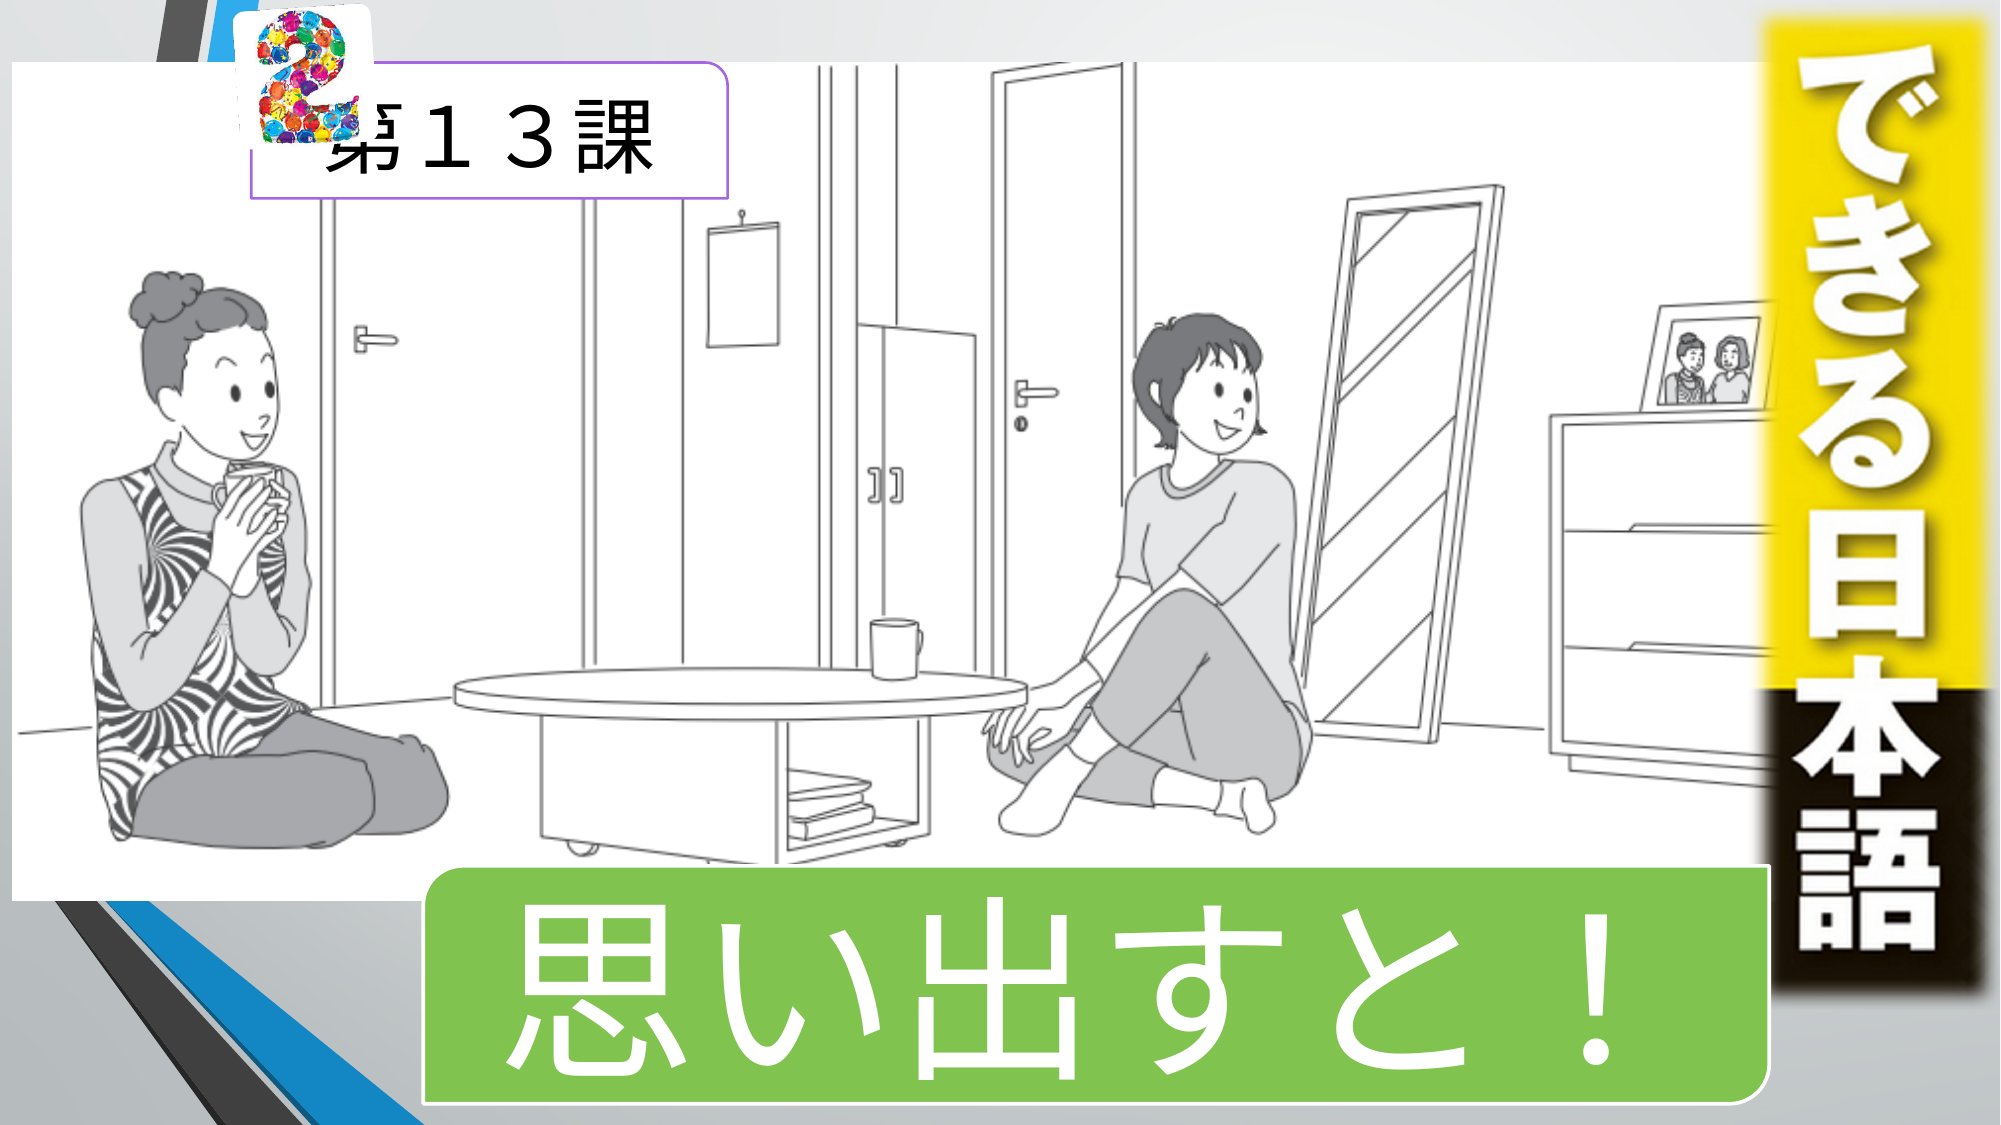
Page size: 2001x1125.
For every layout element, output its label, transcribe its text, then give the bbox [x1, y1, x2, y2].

picture [11, 2, 2000, 1010]
text_box 思い出すと！ [421, 902, 1772, 1106]
